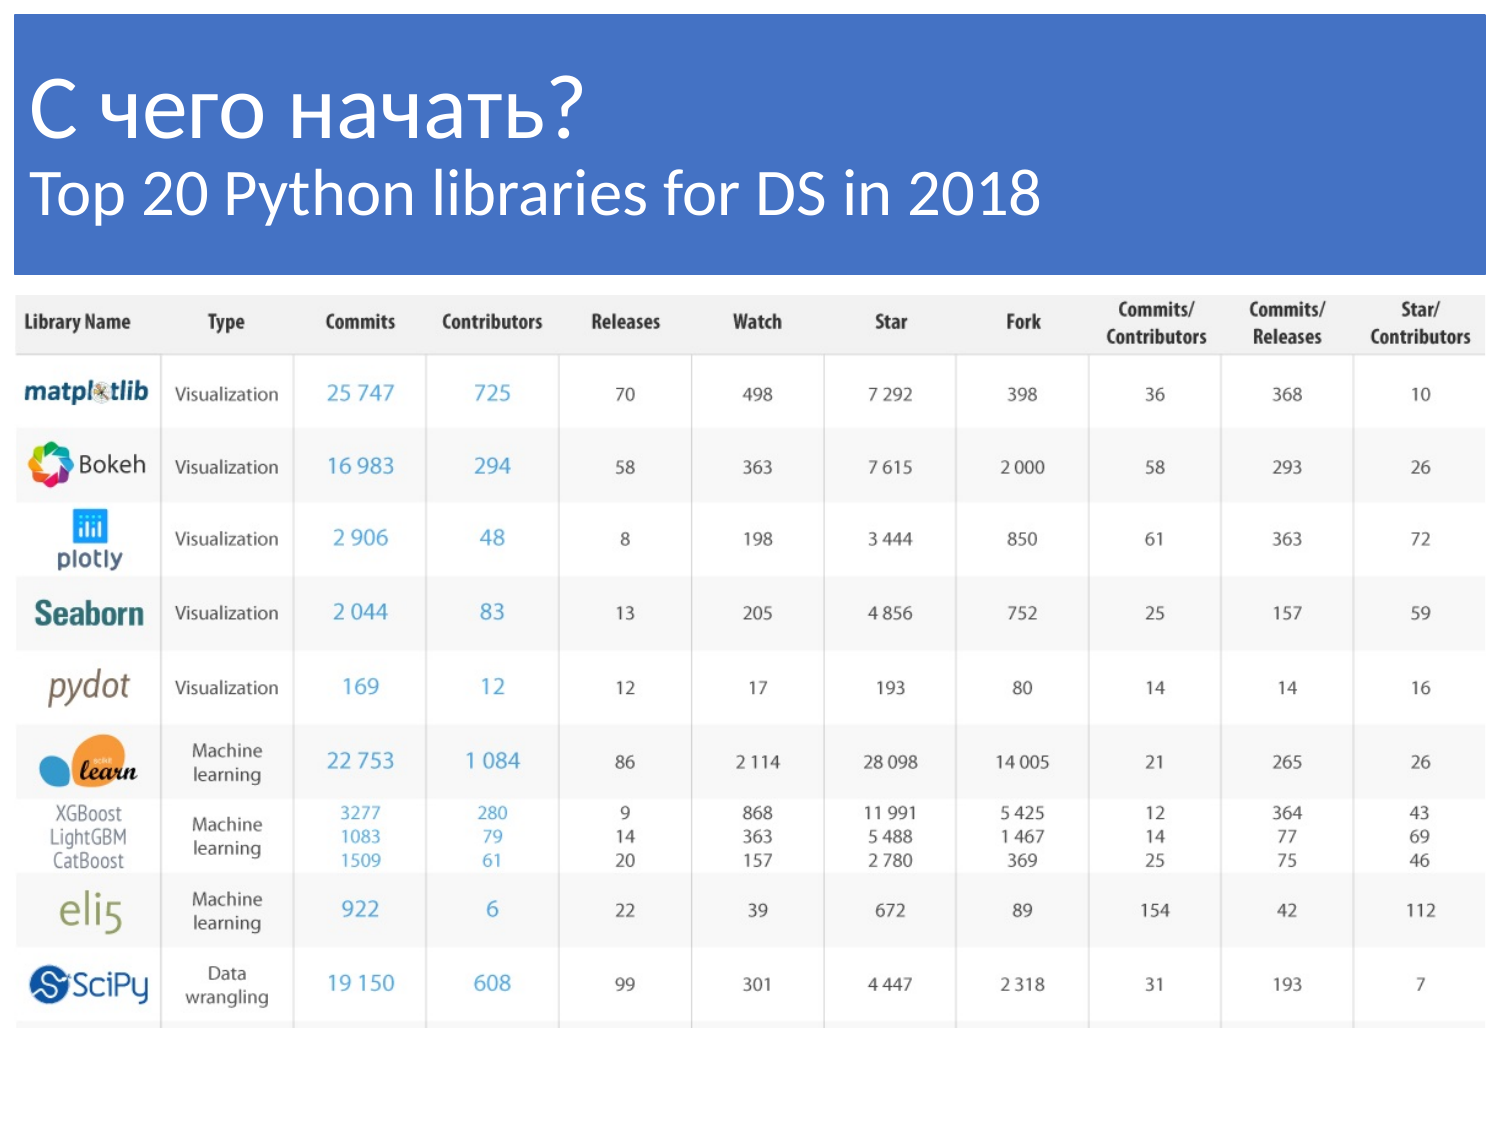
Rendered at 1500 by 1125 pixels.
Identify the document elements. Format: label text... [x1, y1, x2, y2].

title С чего начать? Top 20 Python libraries for DS in 2018 [14, 14, 1486, 275]
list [14, 295, 1486, 1028]
